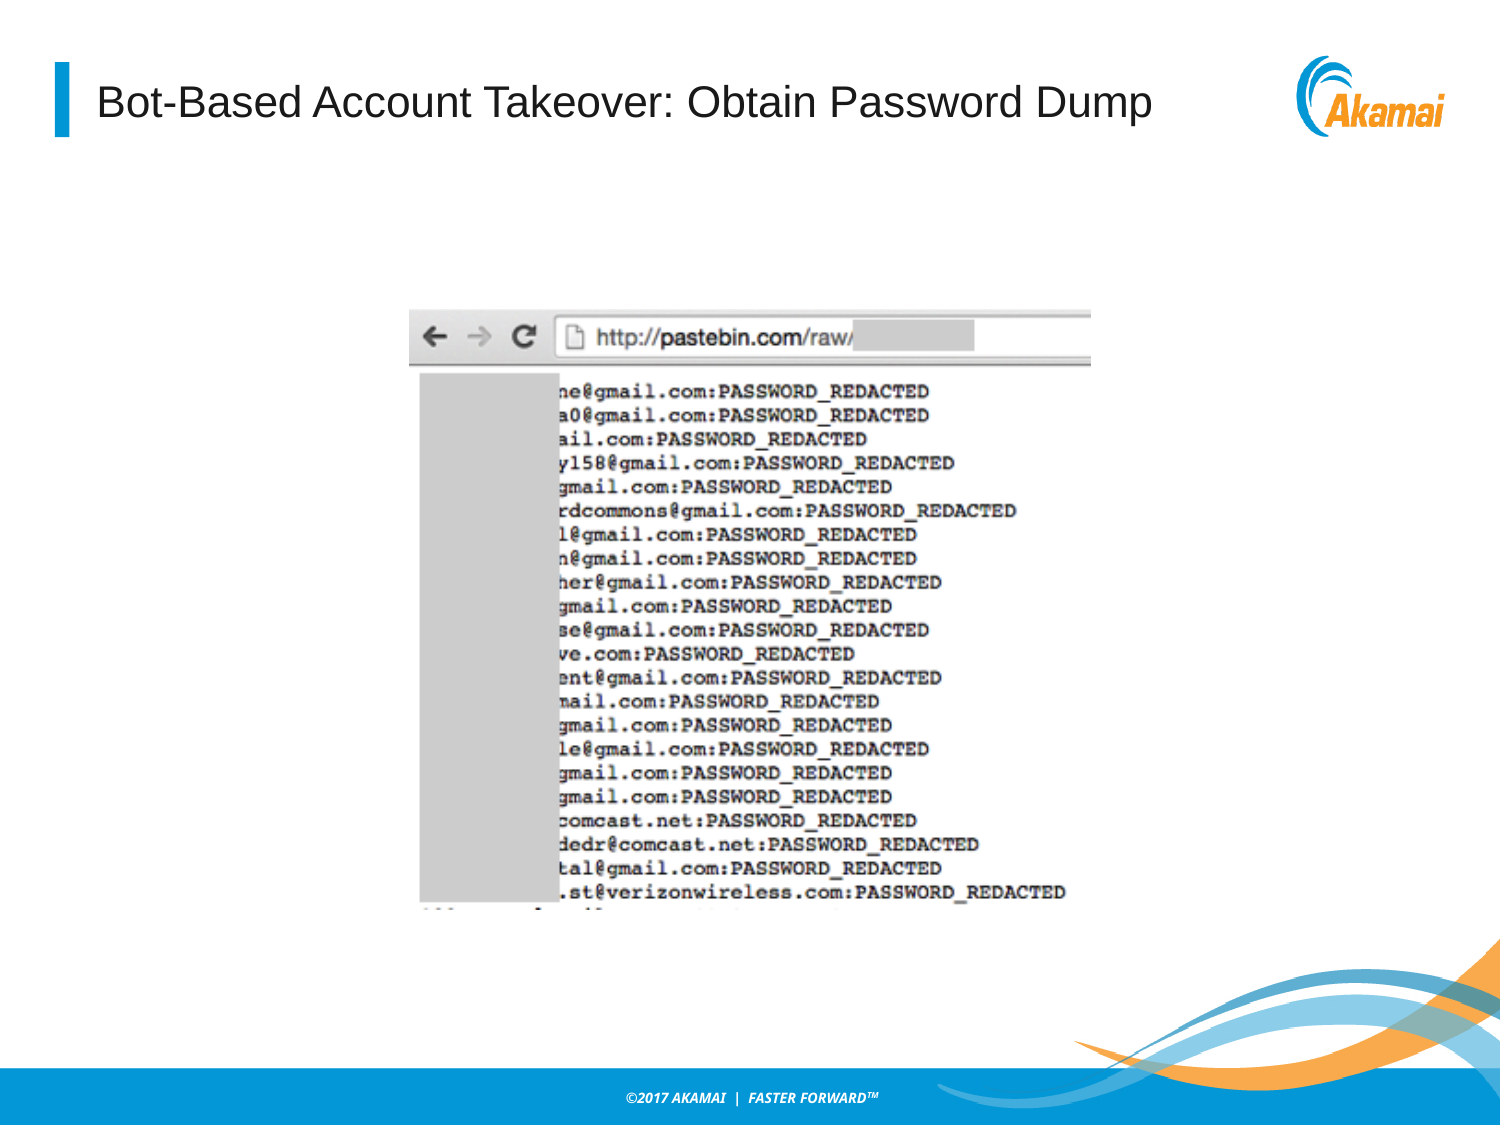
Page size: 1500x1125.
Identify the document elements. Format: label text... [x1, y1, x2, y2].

title Bot-Based Account Takeover: Obtain Password Dump [74, 62, 1283, 138]
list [409, 309, 1091, 910]
picture [0, 4, 1500, 1108]
